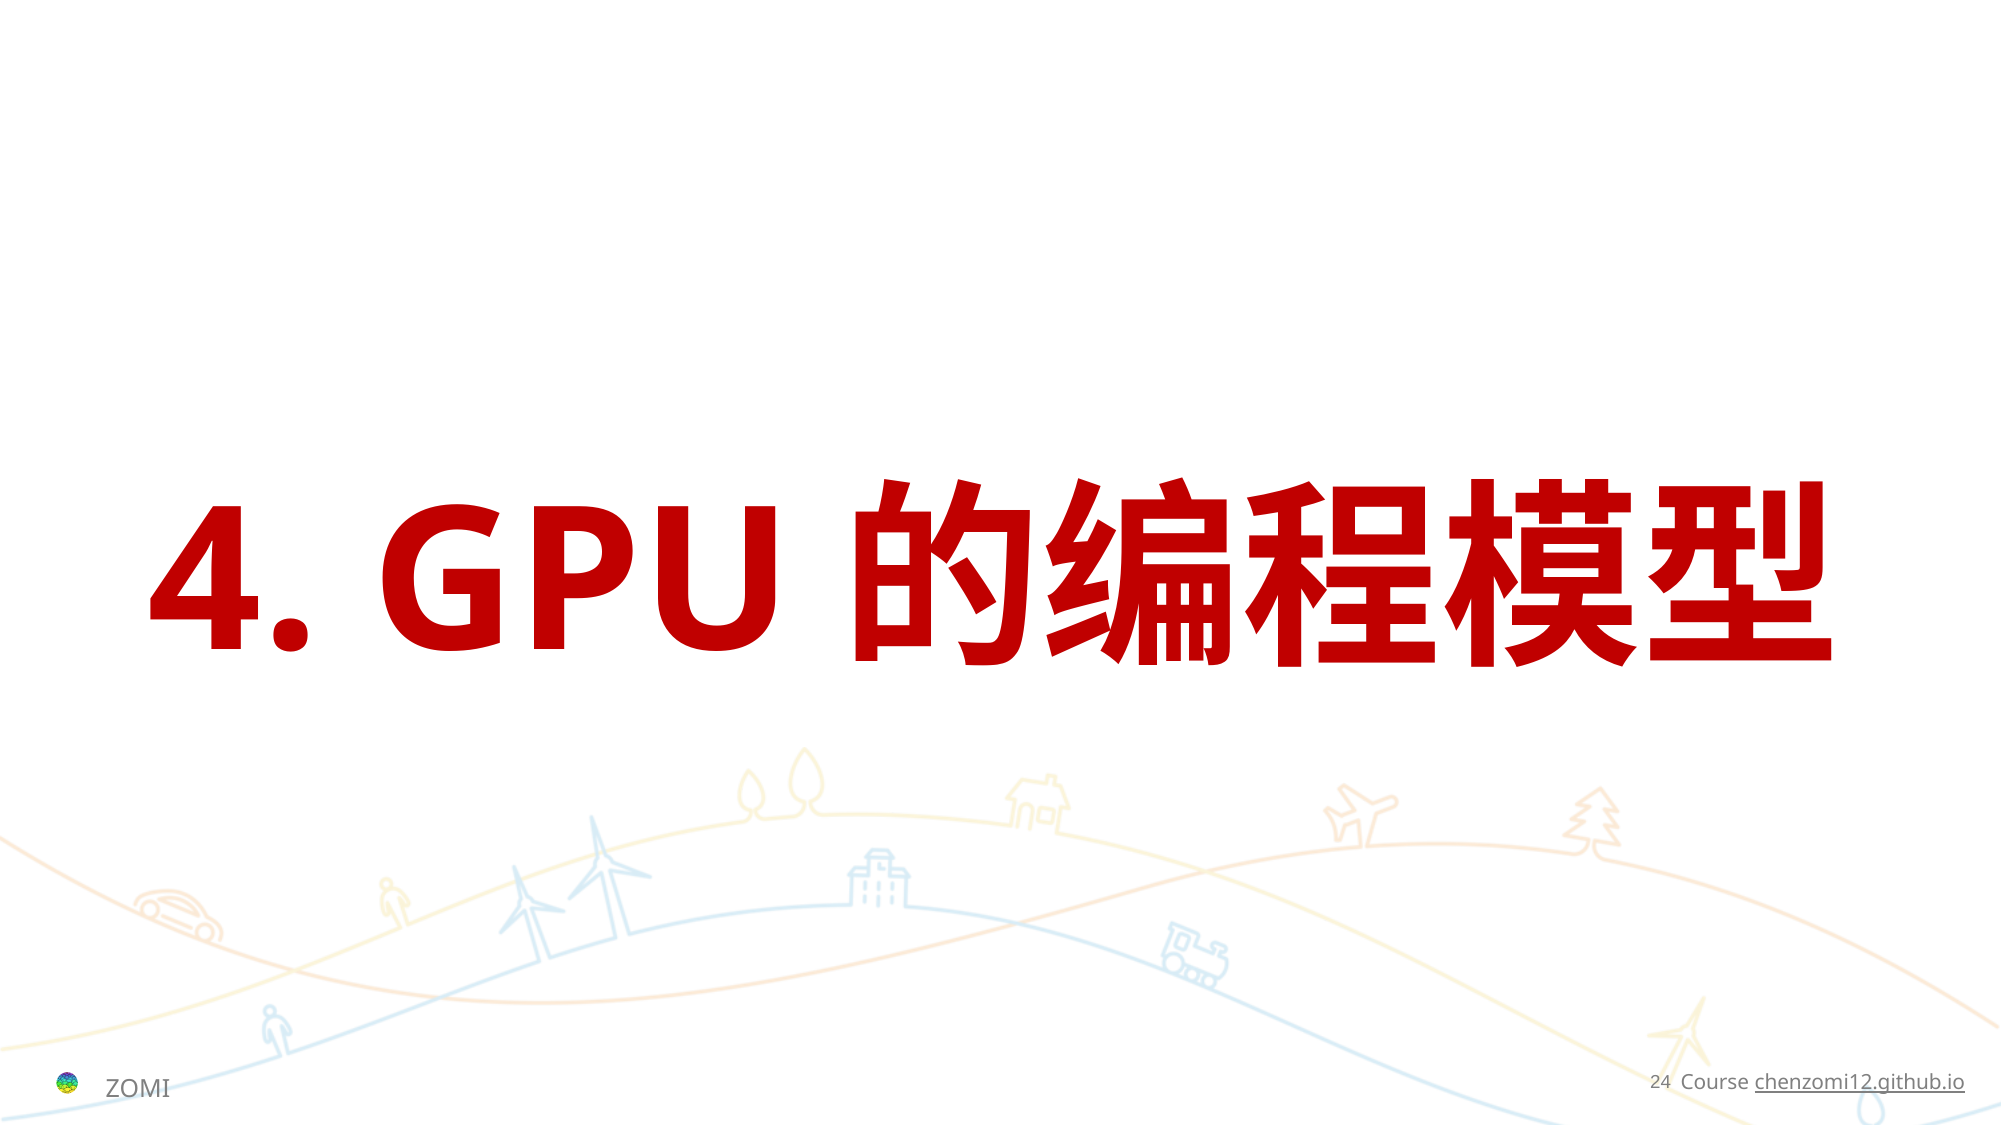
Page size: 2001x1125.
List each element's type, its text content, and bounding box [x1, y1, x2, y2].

picture [57, 1073, 77, 1093]
list 4. GPU的编程模型 [79, 80, 1910, 986]
